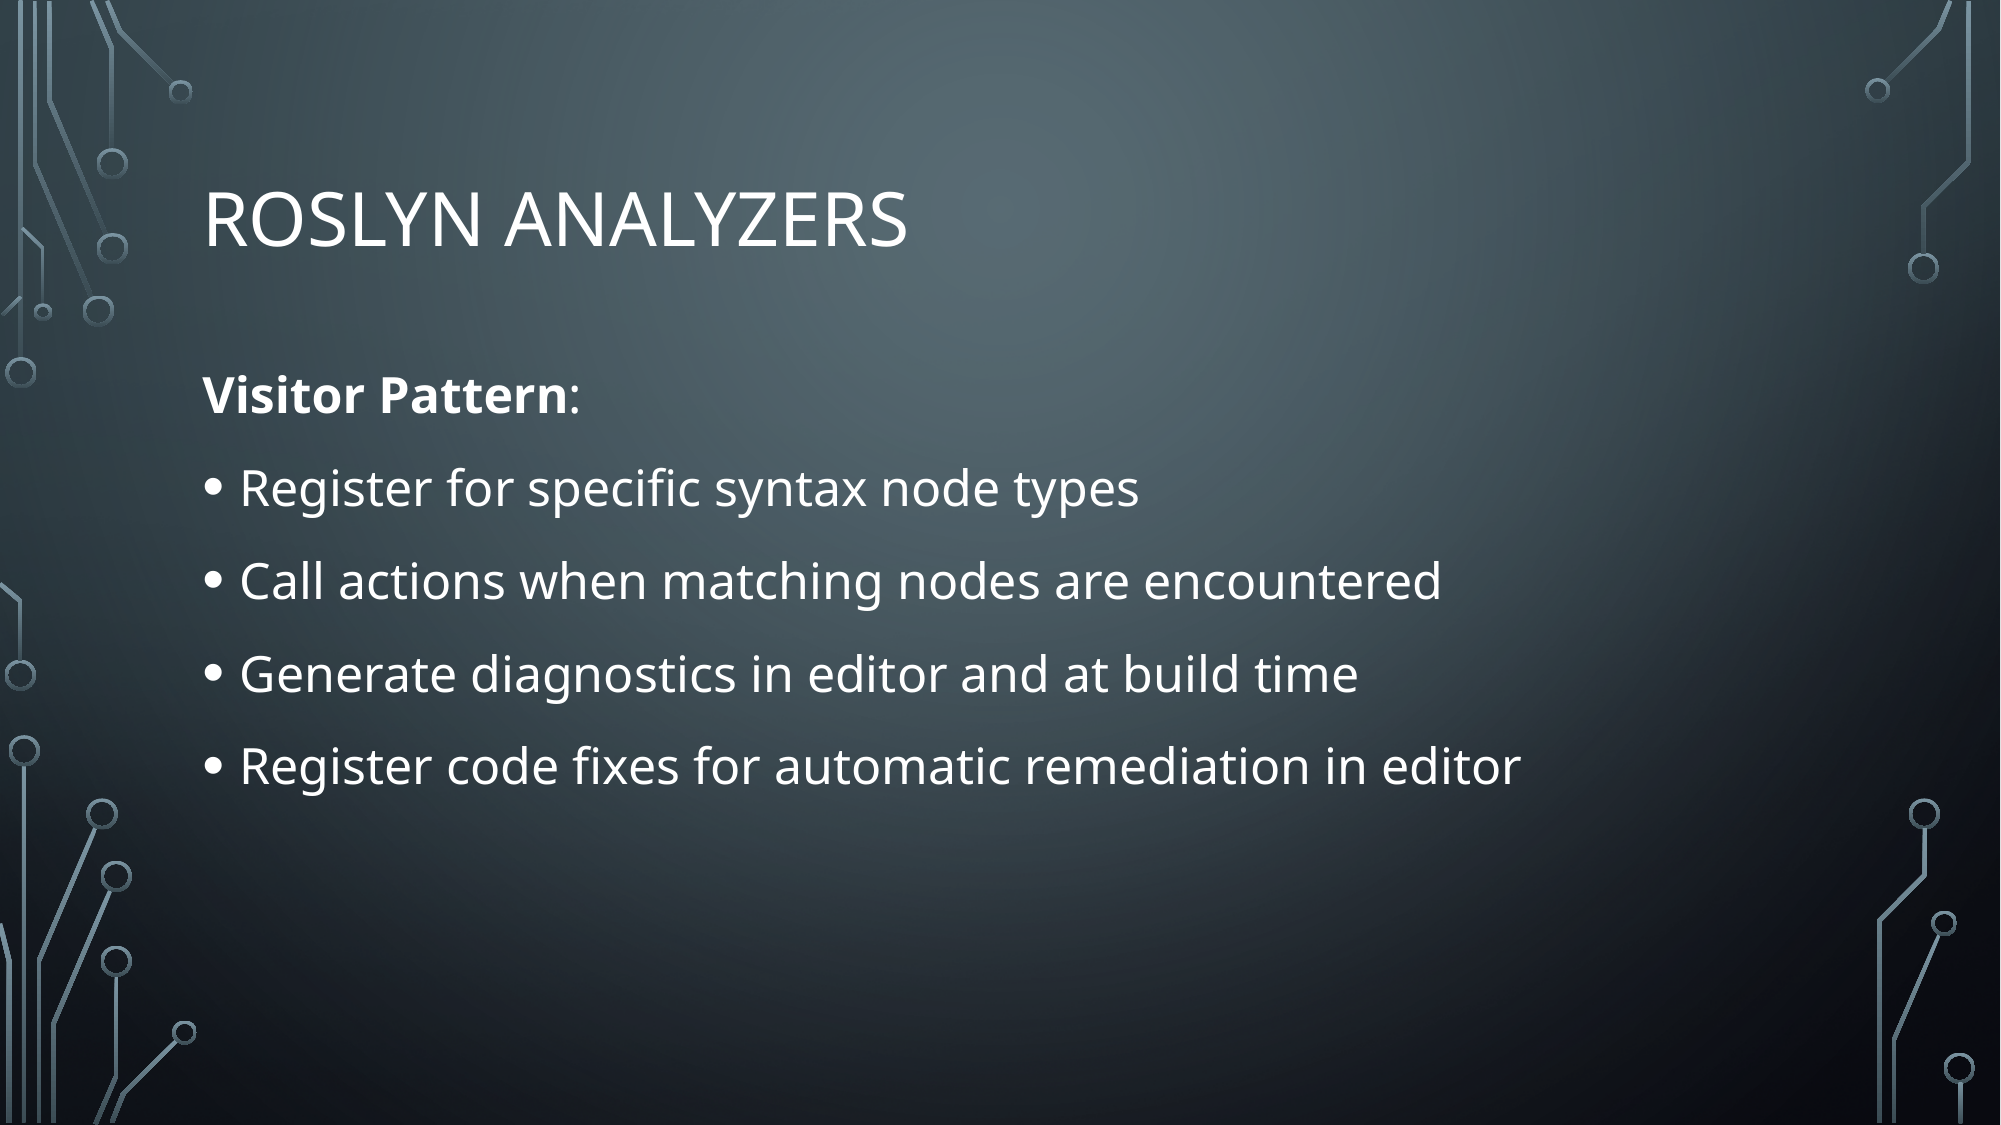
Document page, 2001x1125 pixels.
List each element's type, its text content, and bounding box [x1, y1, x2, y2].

list Visitor Pattern: Register for specific syntax node types Call actions when matching nodes are encountered Generate diagnostics in editor and at build time Register code fixes for automatic remediation in editor [187, 343, 1584, 925]
title Roslyn analyzers [187, 101, 1813, 344]
